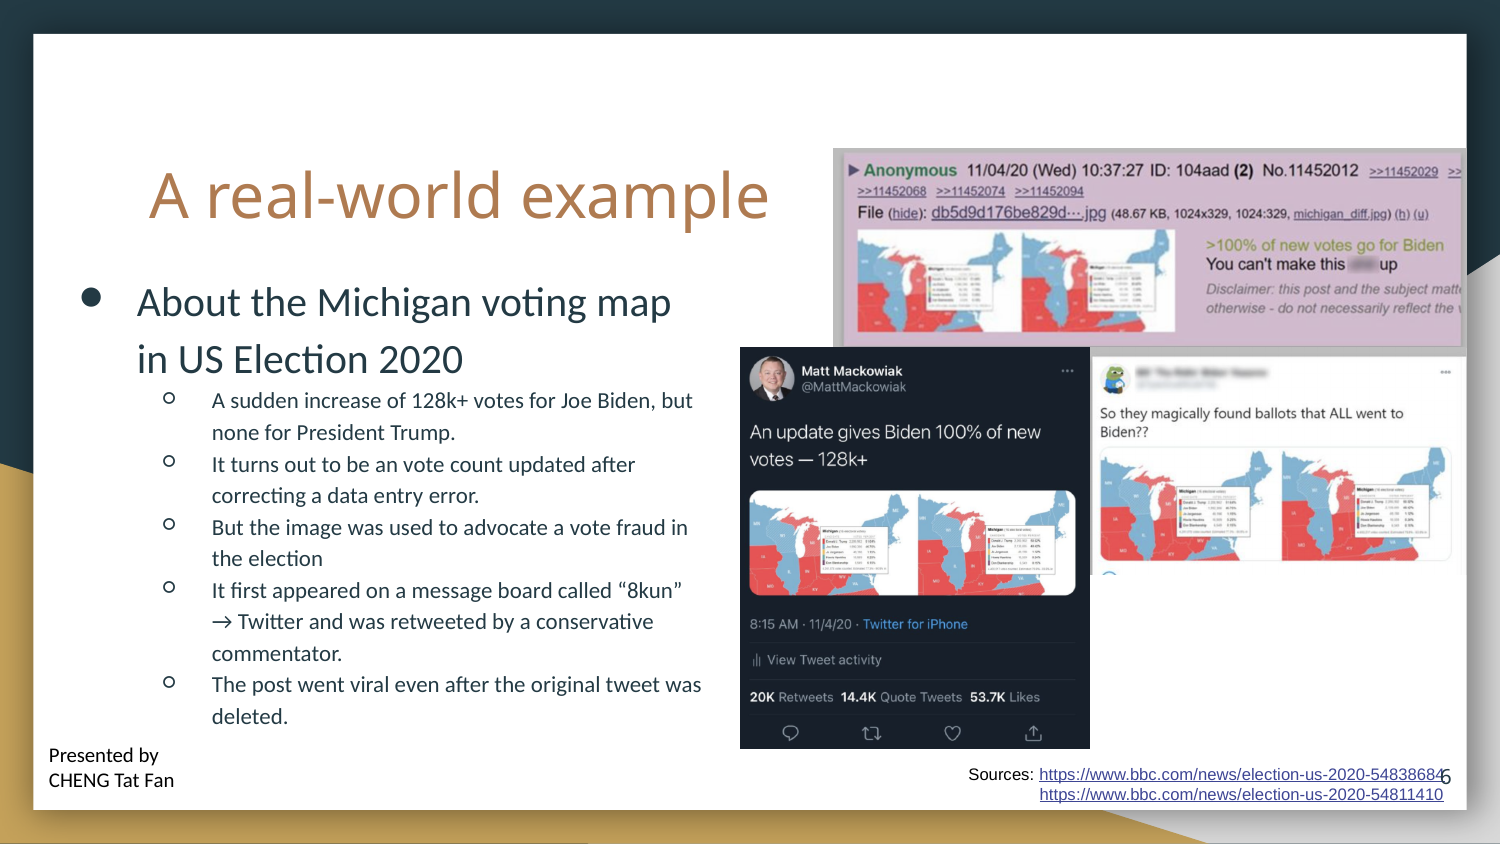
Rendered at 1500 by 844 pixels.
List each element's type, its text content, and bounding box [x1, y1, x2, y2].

list About the Michigan voting map in US Election 2020 A sudden increase of 128k+ votes for Joe Biden, but none for President Trump. It turns out to be an vote count updated after correcting a data entry error. But the image was used to advocate a vote fraud in the election It first appeared on a message board called “8kun” → Twitter and was retweeted by a conservative commentator. The post went viral even after the original tweet was deleted. [46, 251, 723, 755]
picture [739, 147, 1467, 749]
text_box Presented by CHENG Tat Fan [33, 726, 193, 810]
text_box Sources: https://www.bbc.com/news/election-us-2020-54838684 https://www.bbc.com/news/election-us-2020-54811410 [953, 748, 1467, 811]
slide_number ‹#› [1376, 745, 1467, 810]
title A real-world example [134, 141, 1467, 299]
